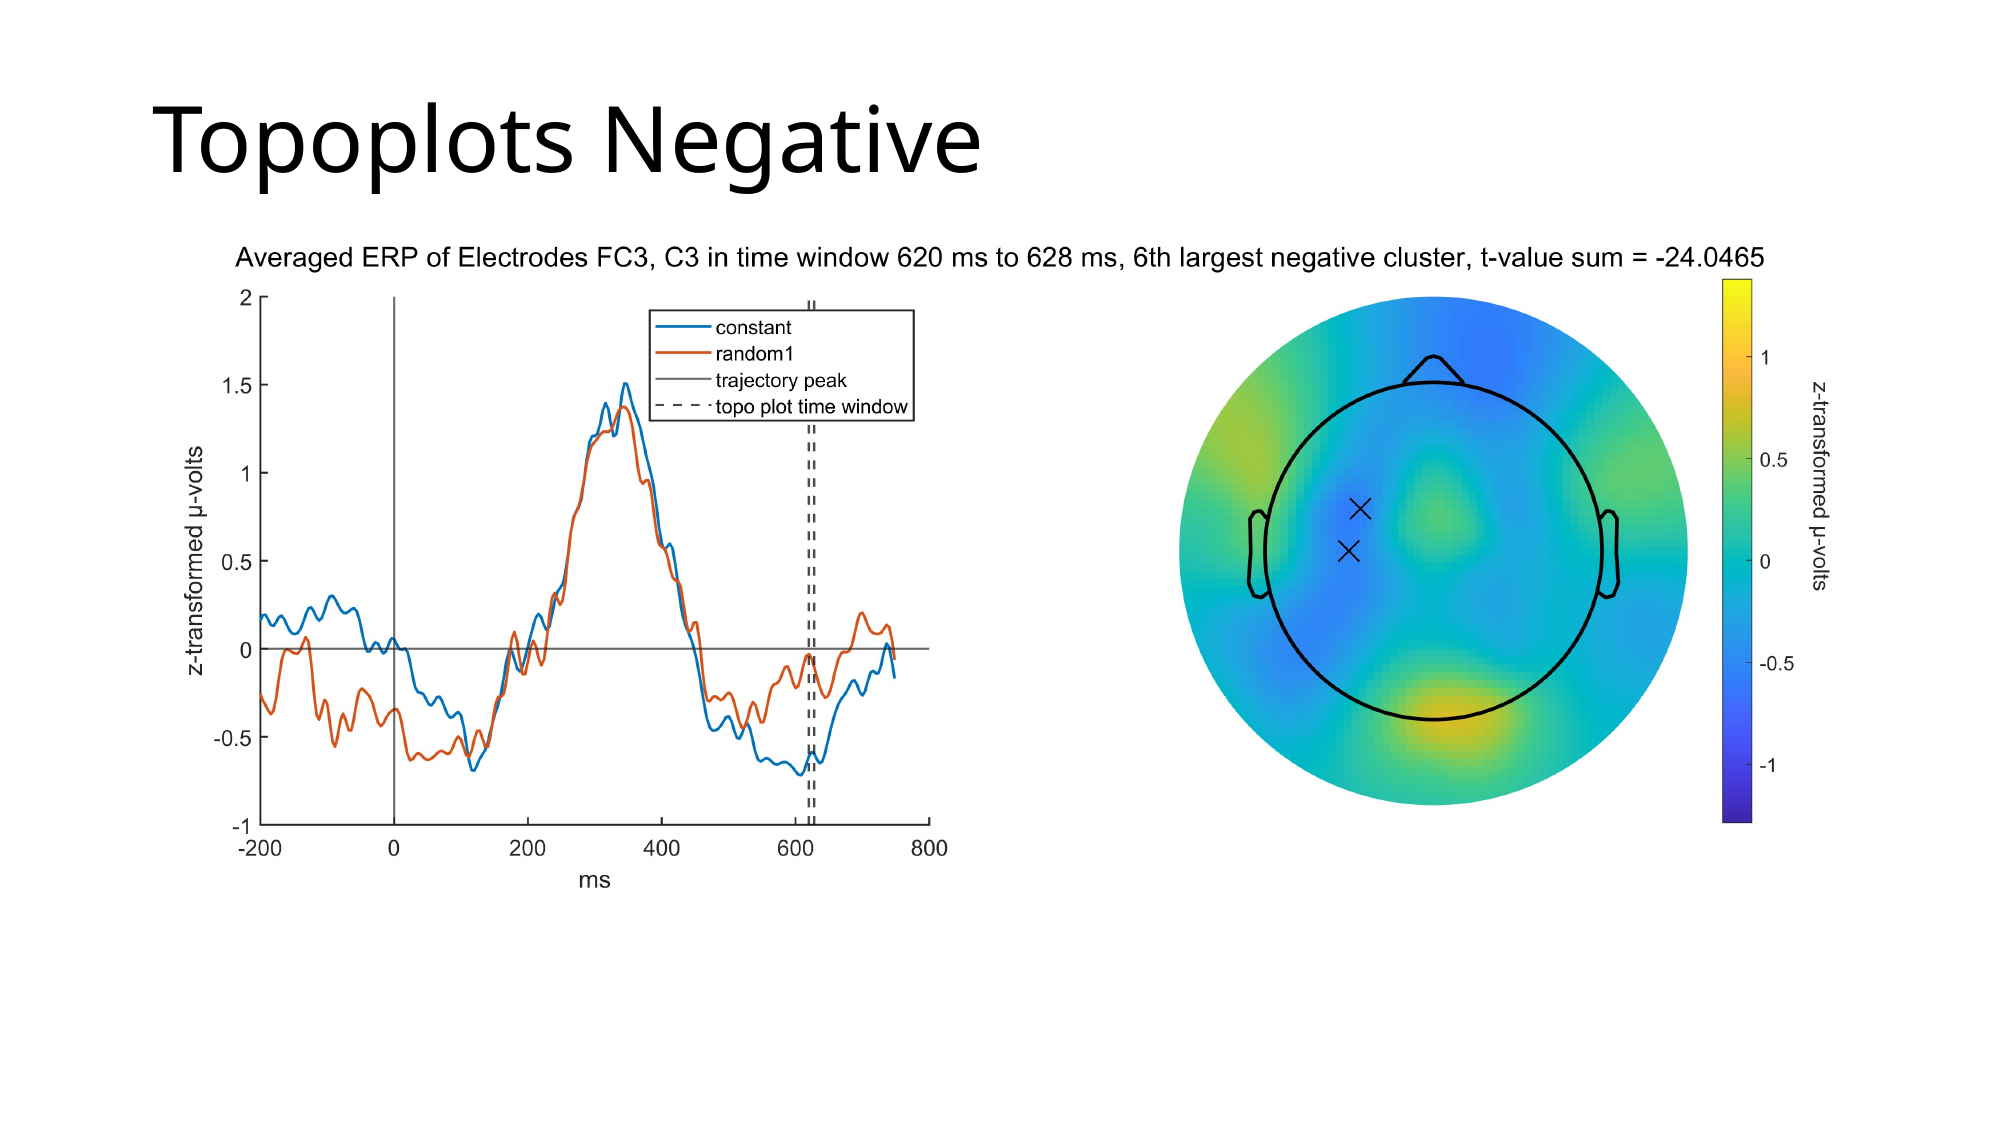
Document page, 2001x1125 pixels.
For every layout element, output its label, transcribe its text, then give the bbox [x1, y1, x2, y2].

title Topoplots Negative [137, 34, 1863, 229]
picture [0, 229, 2000, 896]
